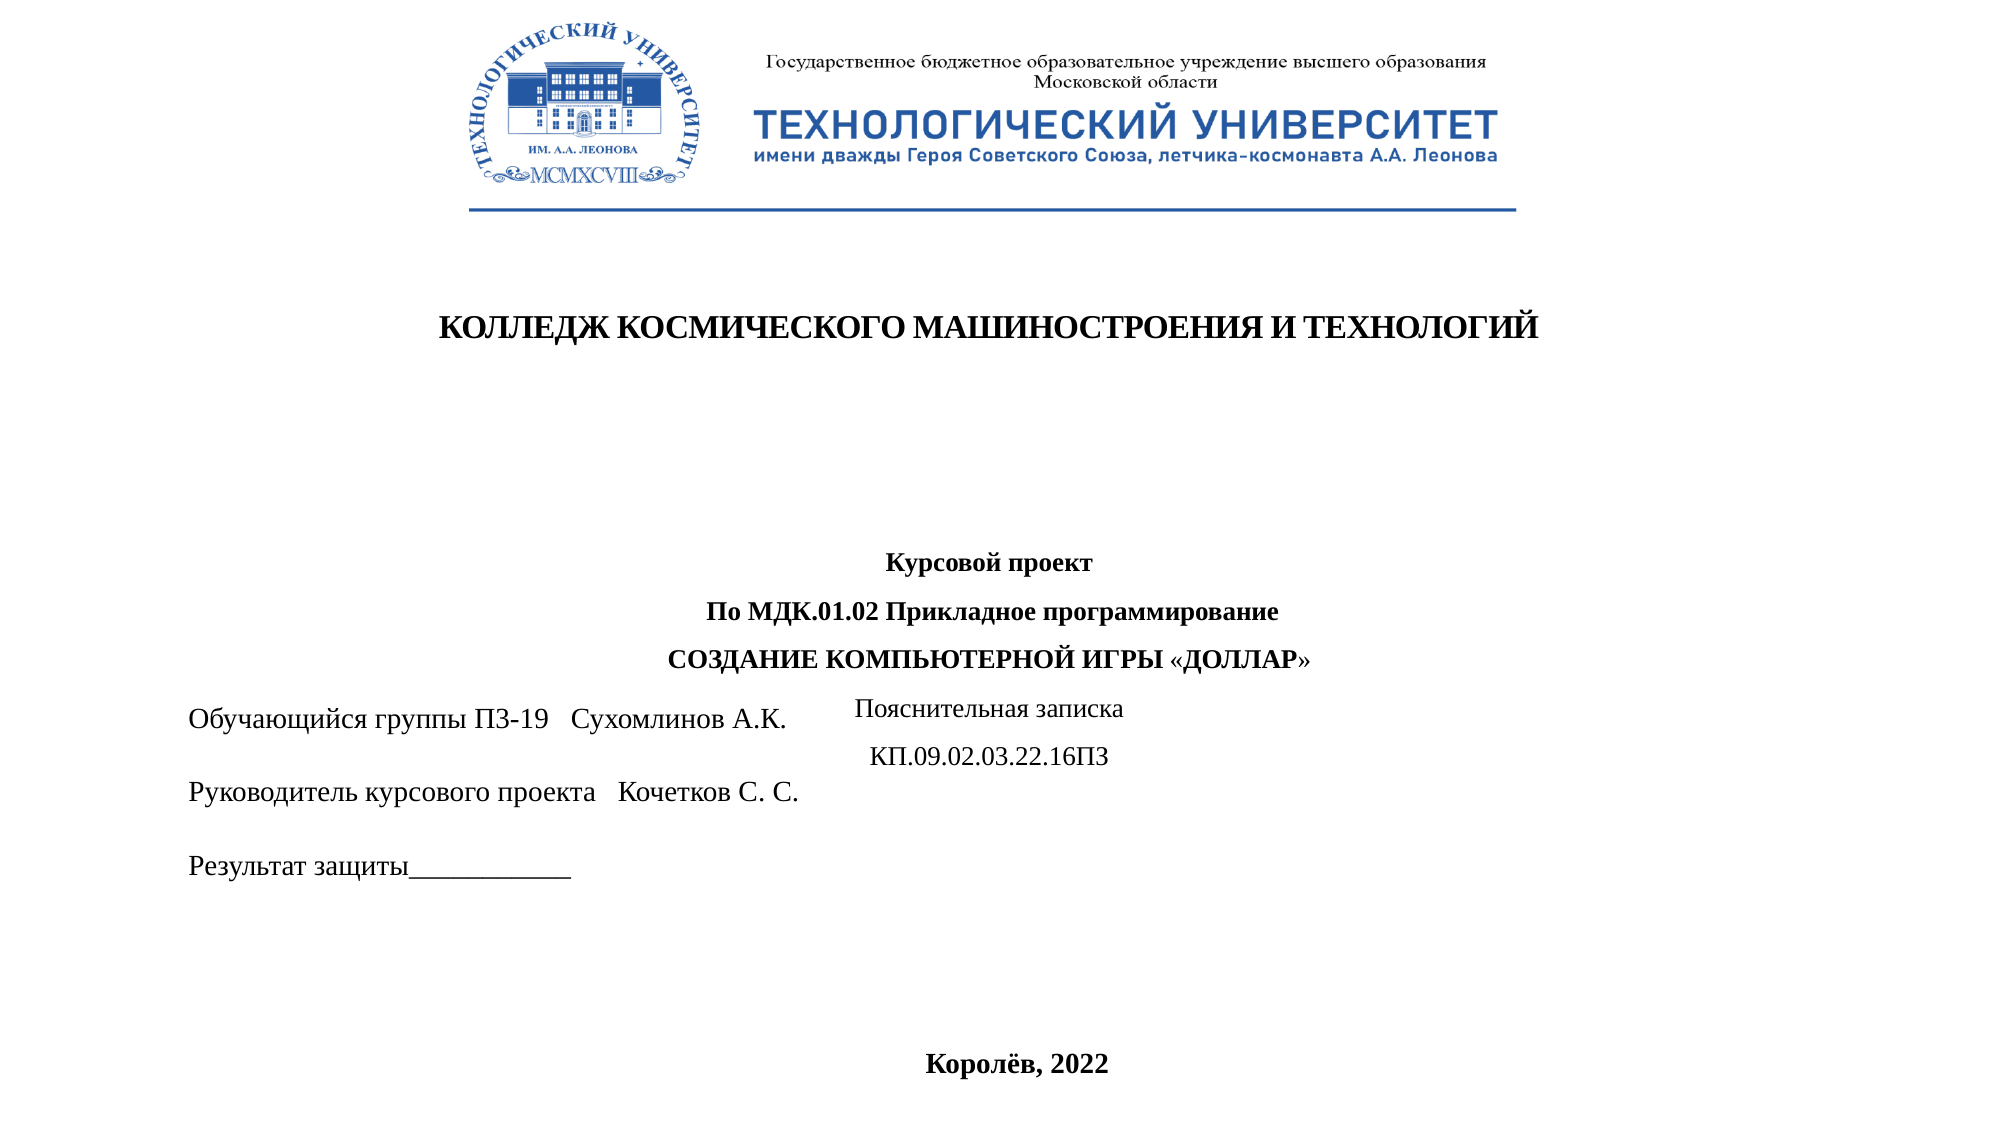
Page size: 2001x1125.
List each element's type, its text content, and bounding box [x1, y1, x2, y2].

picture [455, 0, 1523, 220]
subtitle Обучающийся группы П3-19 Сухомлинов А.К. Руководитель курсового проекта Кочетков С. С. Результат защиты___________ Королёв, 2022 [173, 673, 1862, 1125]
title КОЛЛЕДЖ КОСМИЧЕСКОГО МАШИНОСТРОЕНИЯ И ТЕХНОЛОГИЙ Курсовой проект По МДК.01.02 Прикладное программирование СОЗДАНИЕ КОМПЬЮТЕРНОЙ ИГРЫ «ДОЛЛАР» Пояснительная записка КП.09.02.03.22.16ПЗ [249, 184, 1729, 673]
